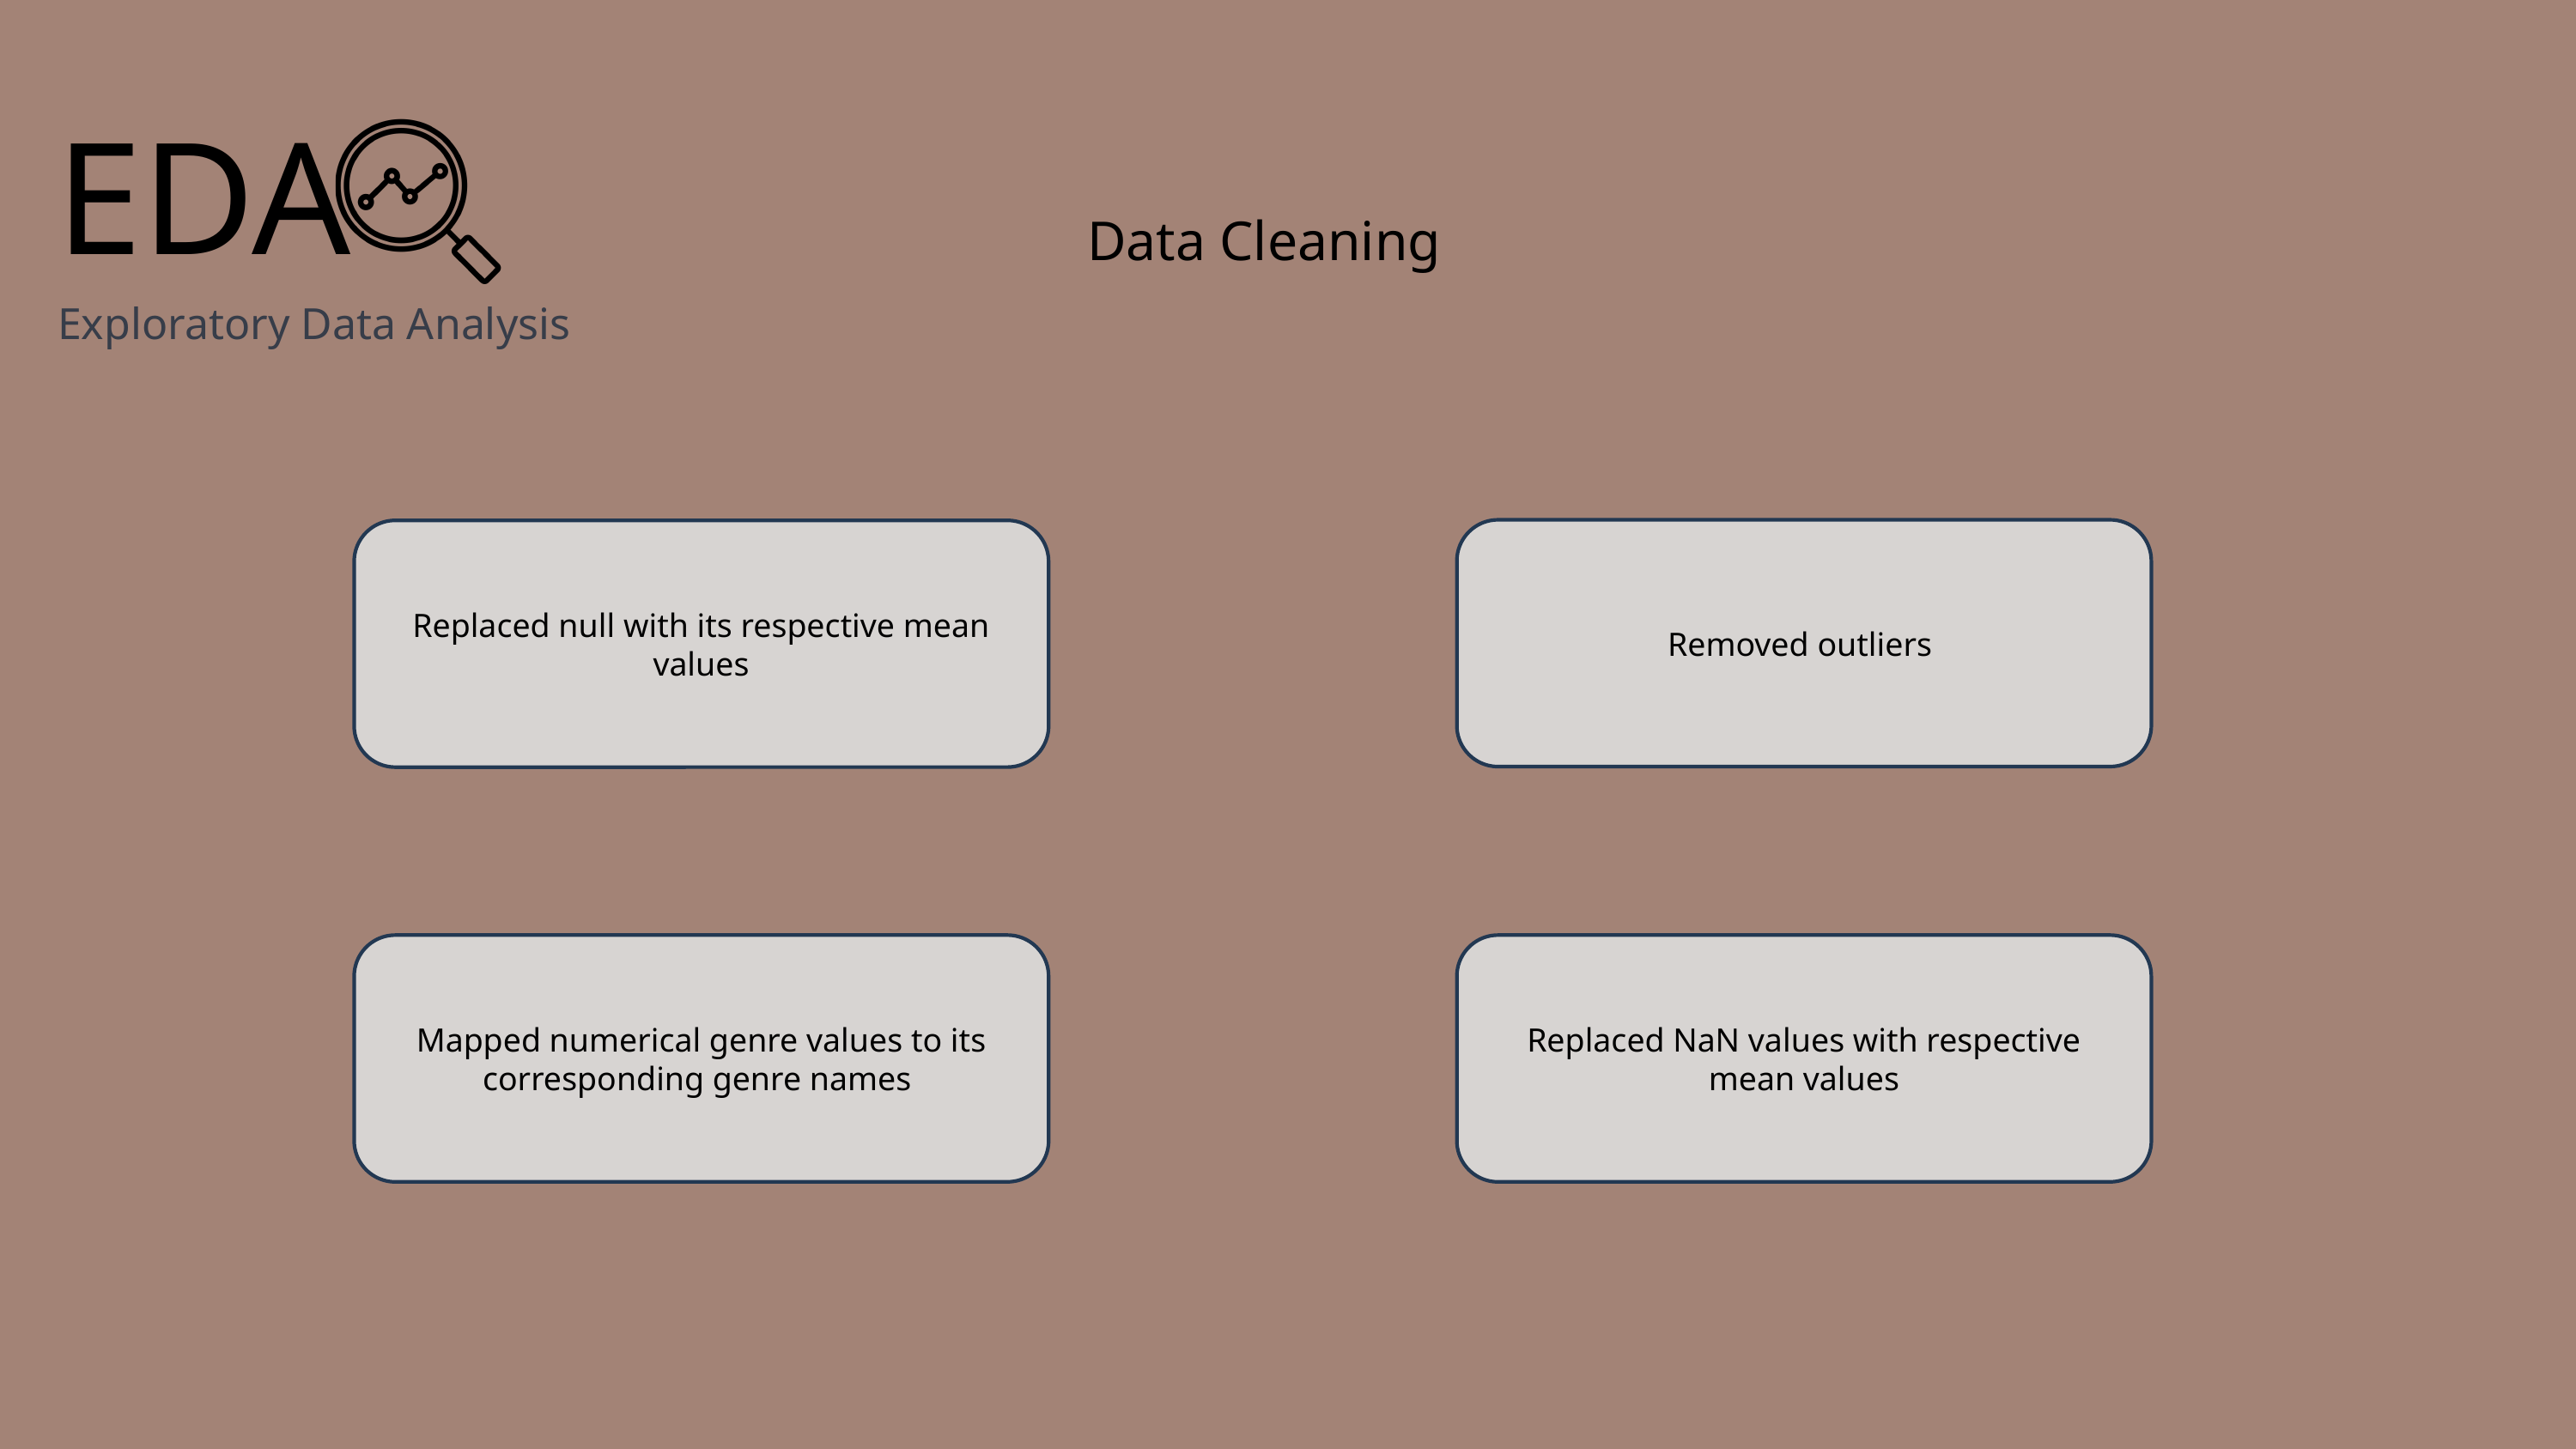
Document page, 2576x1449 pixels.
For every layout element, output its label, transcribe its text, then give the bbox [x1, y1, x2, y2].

text_box Mapped numerical genre values to its corresponding genre names [352, 933, 1051, 1184]
text_box Data Cleaning [1087, 120, 1963, 347]
text_box EDA [56, 130, 401, 286]
text_box [335, 112, 501, 284]
text_box Removed outliers [1455, 518, 2154, 769]
text_box Replaced NaN values with respective mean values [1455, 933, 2154, 1184]
text_box Exploratory Data Analysis [58, 288, 691, 349]
text_box Replaced null with its respective mean values [352, 518, 1051, 769]
